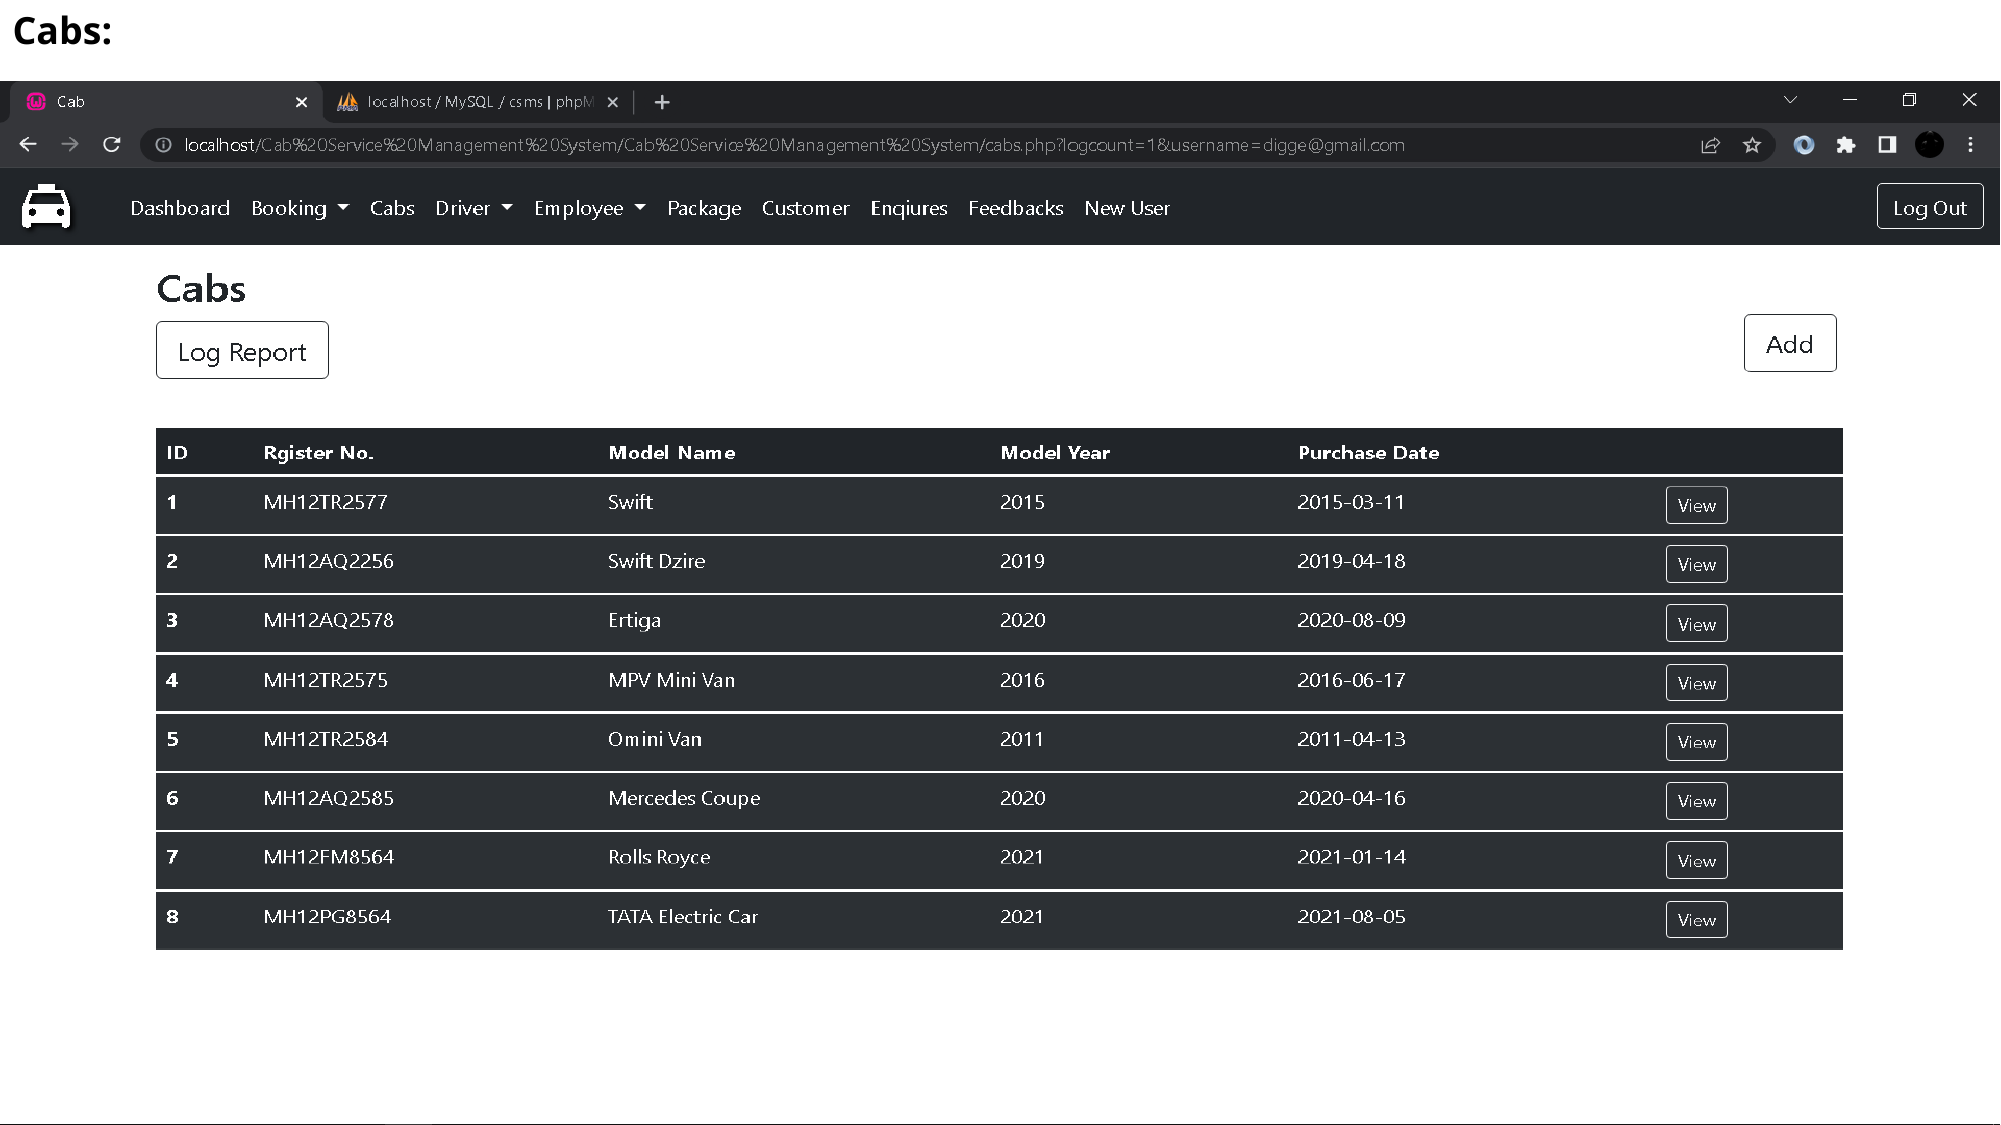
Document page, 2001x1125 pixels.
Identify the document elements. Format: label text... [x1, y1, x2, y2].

picture [0, 81, 2000, 1125]
text_box Cabs: [0, 0, 128, 60]
